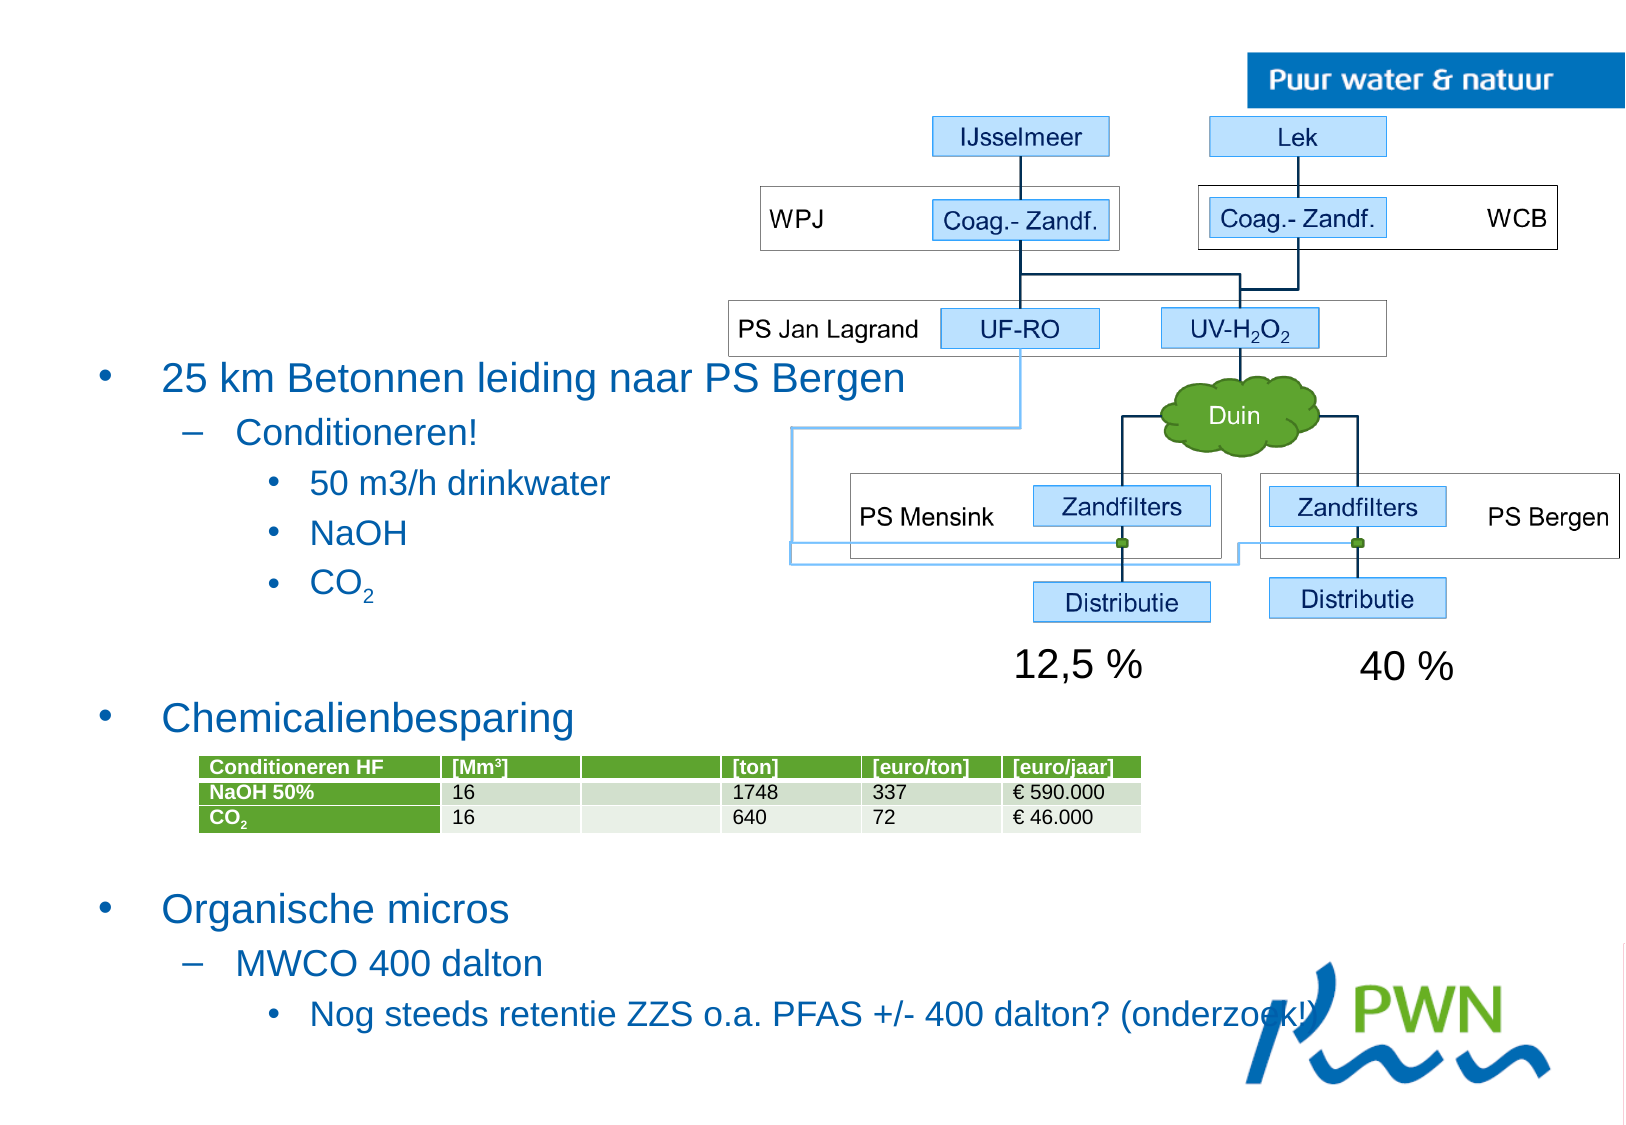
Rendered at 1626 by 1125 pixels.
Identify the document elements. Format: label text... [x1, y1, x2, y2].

table_cell CO2 [199, 806, 440, 833]
table_cell € 590.000 [1003, 783, 1141, 805]
list 25 km Betonnen leiding naar PS Bergen Conditioneren! 50 m3/h drinkwater NaOH CO2 Chemicalienbesparing Organische micros MWCO 400 dalton Nog steeds retentie ZZS o.a. PFAS +/- 400 dalton? (onderzoek!) [81, 342, 1544, 976]
table_cell [582, 783, 720, 805]
picture [721, 0, 1625, 633]
table_header [ton] [722, 756, 861, 778]
table_cell [582, 806, 720, 833]
table_header [euro/jaar] [1003, 756, 1141, 778]
table_cell 337 [862, 783, 1001, 805]
table_header Conditioneren HF [199, 756, 440, 778]
table_cell 640 [722, 806, 861, 833]
picture [1166, 940, 1625, 1125]
text_box 12,5 % [989, 640, 1167, 695]
table_header [582, 756, 720, 778]
table_cell NaOH 50% [199, 783, 440, 805]
table_cell 16 [442, 806, 580, 833]
text_box 40 % [1318, 640, 1496, 696]
table_header [Mm3] [442, 756, 580, 778]
table_cell 16 [442, 783, 580, 805]
table_cell 1748 [722, 783, 861, 805]
table_cell € 46.000 [1003, 806, 1141, 833]
table_header [euro/ton] [862, 756, 1001, 778]
table_cell 72 [862, 806, 1001, 833]
